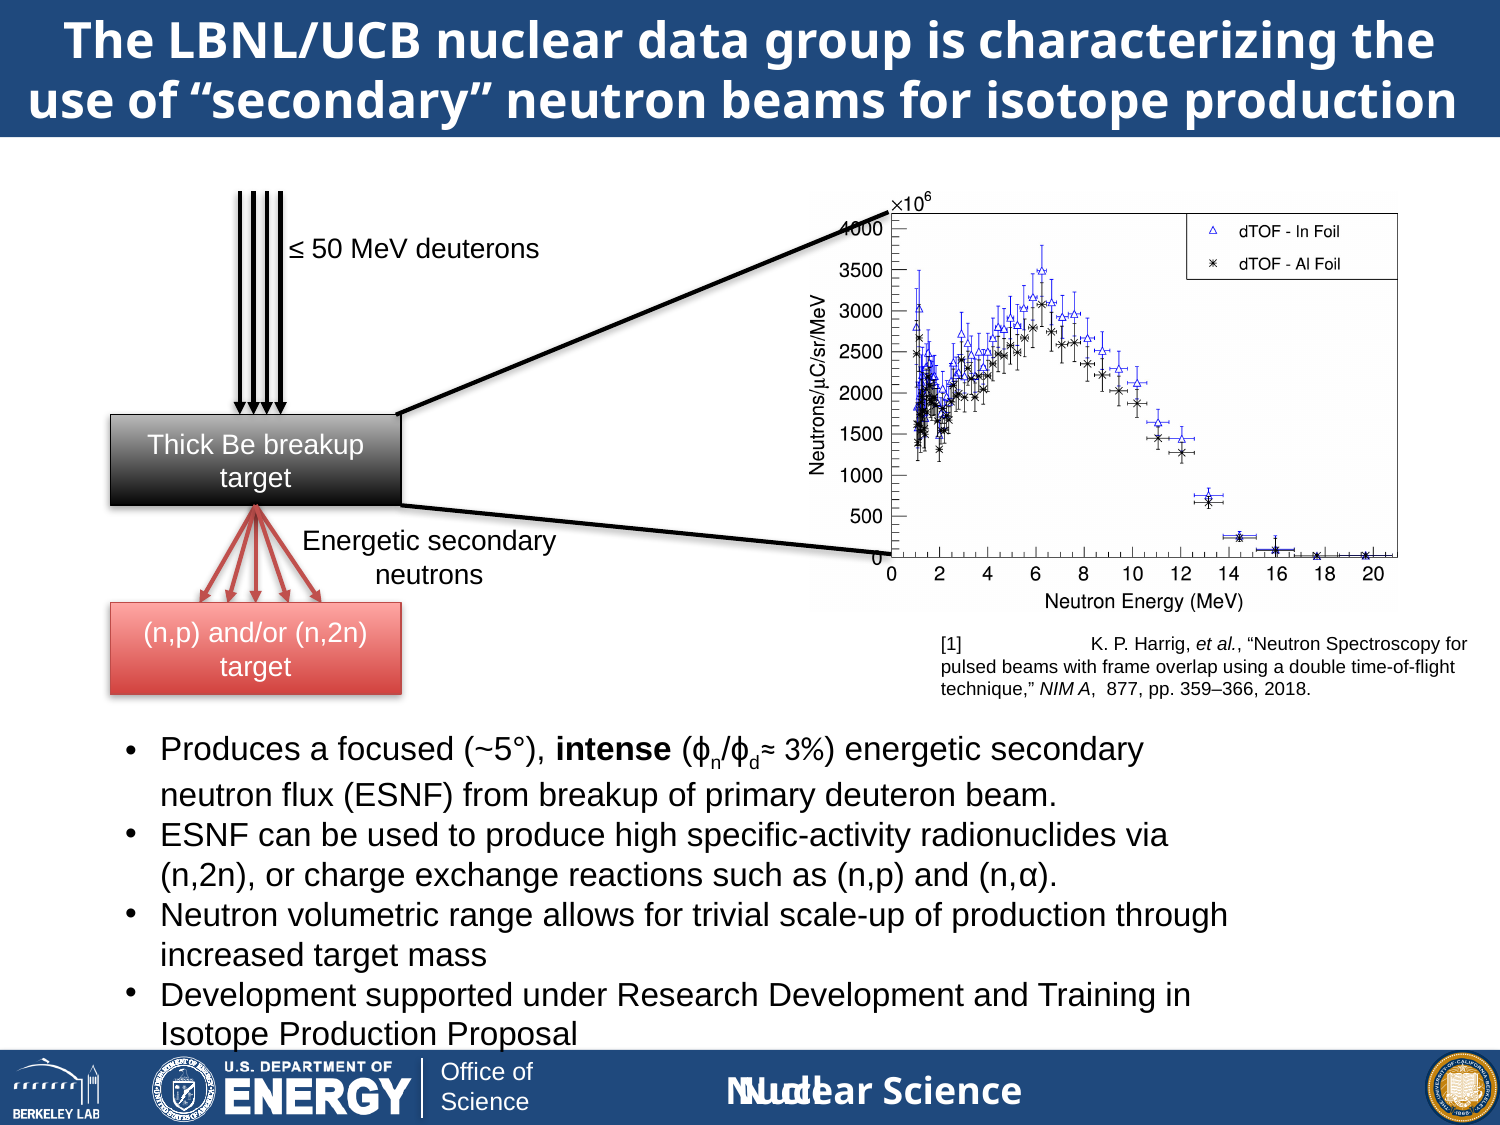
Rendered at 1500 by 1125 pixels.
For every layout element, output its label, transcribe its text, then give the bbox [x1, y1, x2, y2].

title The LBNL/UCB nuclear data group is characterizing the use of “secondary” neutron beams for isotope production [0, 0, 1500, 138]
text_box Produces a focused (~5°), intense (ϕn/ϕd≈ 3%) energetic secondary neutron flux (ESNF) from breakup of primary deuteron beam. ESNF can be used to produce high specific-activity radionuclides via (n,2n), or charge exchange reactions such as (n,p) and (n,α). Neutron volumetric range allows for trivial scale-up of production through increased target mass Development supported under Research Development and Training in Isotope Production Proposal [110, 720, 1263, 1060]
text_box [110, 190, 1398, 695]
picture [1425, 1050, 1500, 1125]
text_box [1] K. P. Harrig, et al., “Neutron Spectroscopy for pulsed beams with frame overlap using a double time-of-flight technique,” NIM A, 877, pp. 359–366, 2018. [925, 624, 1489, 707]
